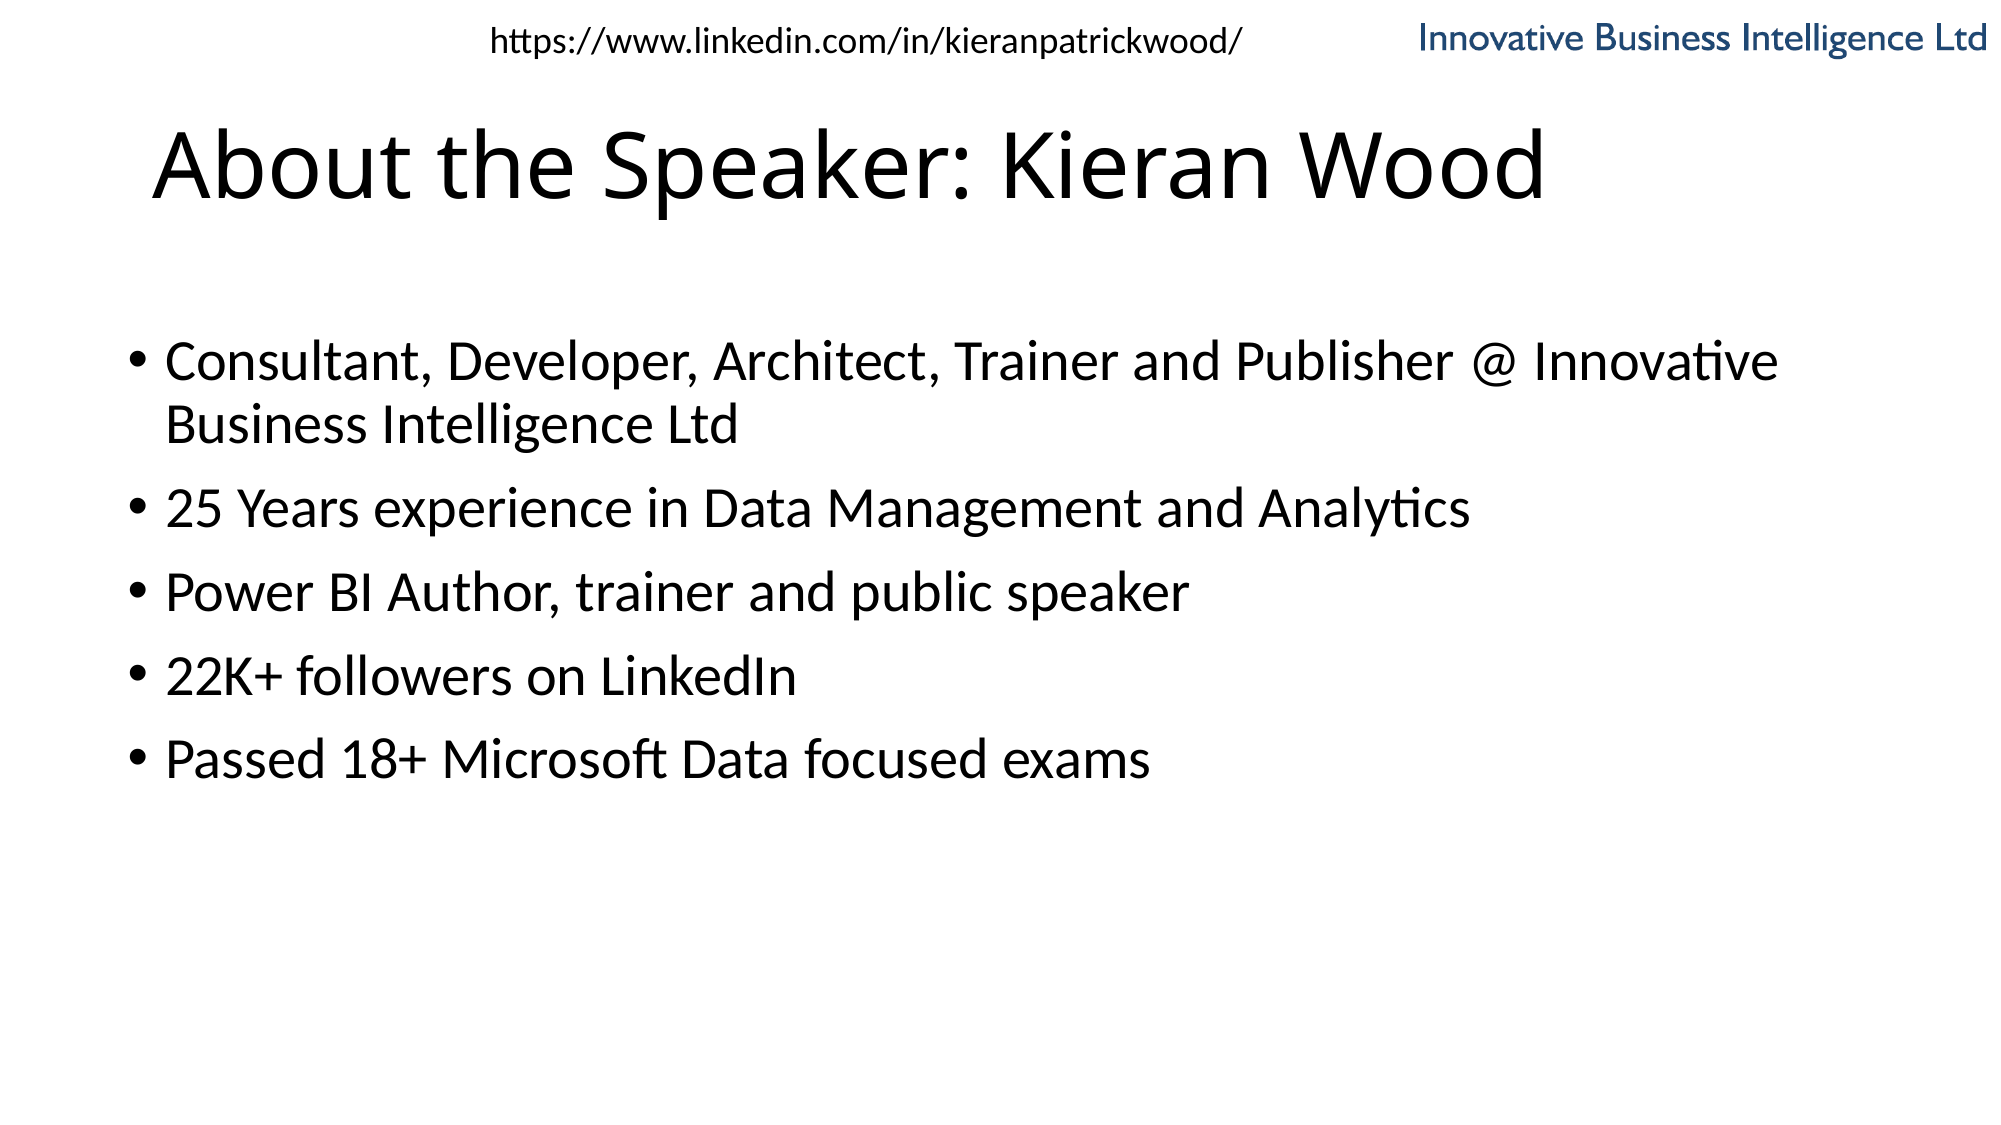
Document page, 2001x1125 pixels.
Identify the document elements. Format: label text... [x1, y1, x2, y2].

text_box [975, 537, 1025, 588]
title About the Speaker: Kieran Wood [137, 59, 1863, 278]
text_box https://www.linkedin.com/in/kieranpatrickwood/ [474, 8, 1476, 69]
list Consultant, Developer, Architect, Trainer and Publisher @ Innovative Business Intelligence Ltd 25 Years experience in Data Management and Analytics Power BI Author, trainer and public speaker 22K+ followers on LinkedIn Passed 18+ Microsoft Data focused exams [112, 323, 1838, 1037]
picture [1413, 14, 1989, 63]
